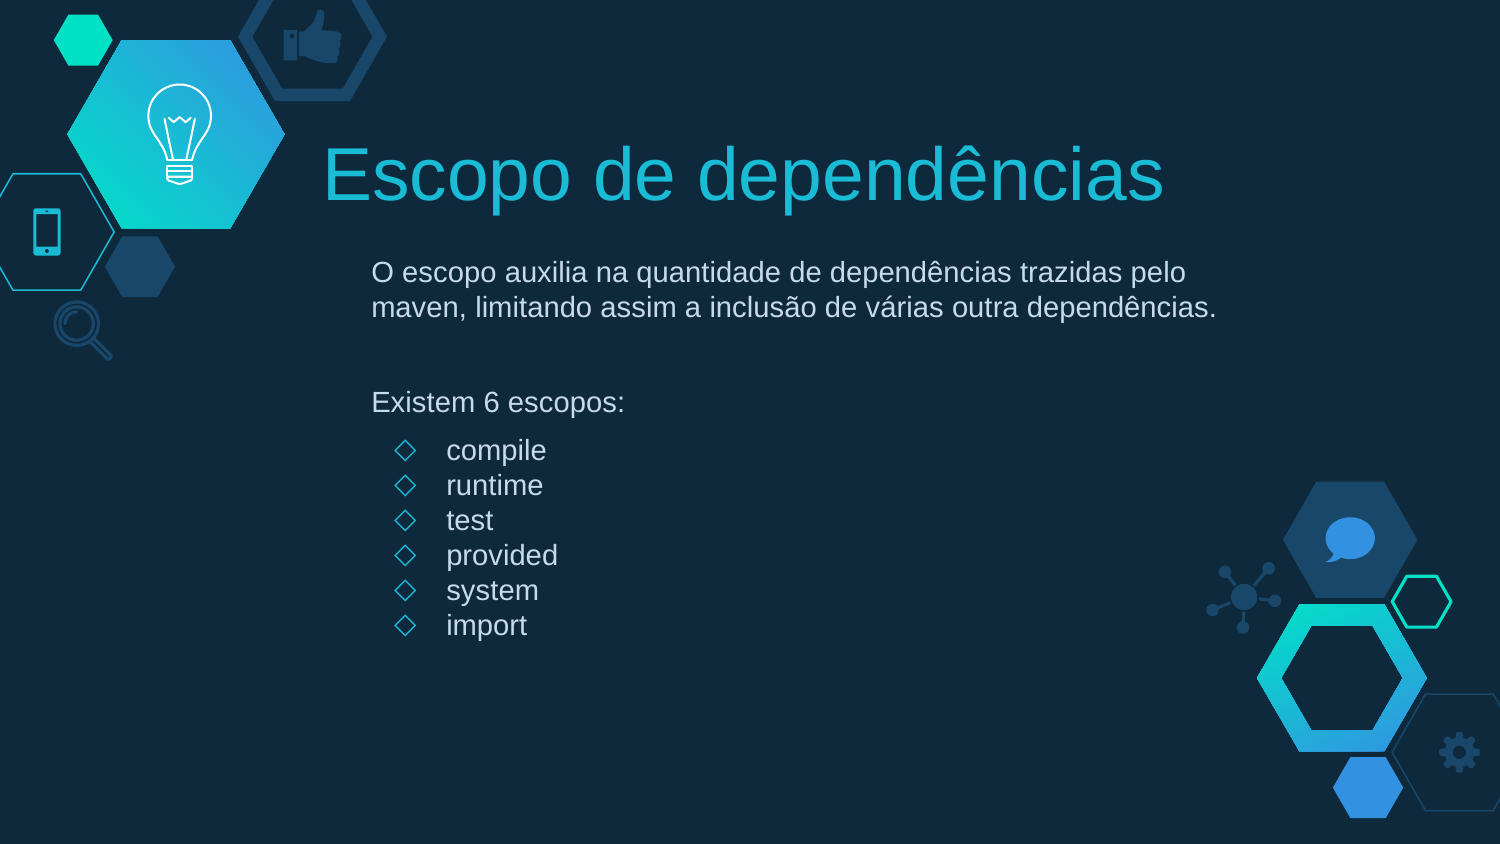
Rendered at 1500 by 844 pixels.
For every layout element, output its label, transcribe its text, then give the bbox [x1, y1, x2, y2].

title Escopo de dependências [307, 110, 1500, 217]
subtitle O escopo auxilia na quantidade de dependências trazidas pelo maven, limitando assim a inclusão de várias outra dependências. Existem 6 escopos: compile runtime test provided system import [356, 238, 1291, 761]
